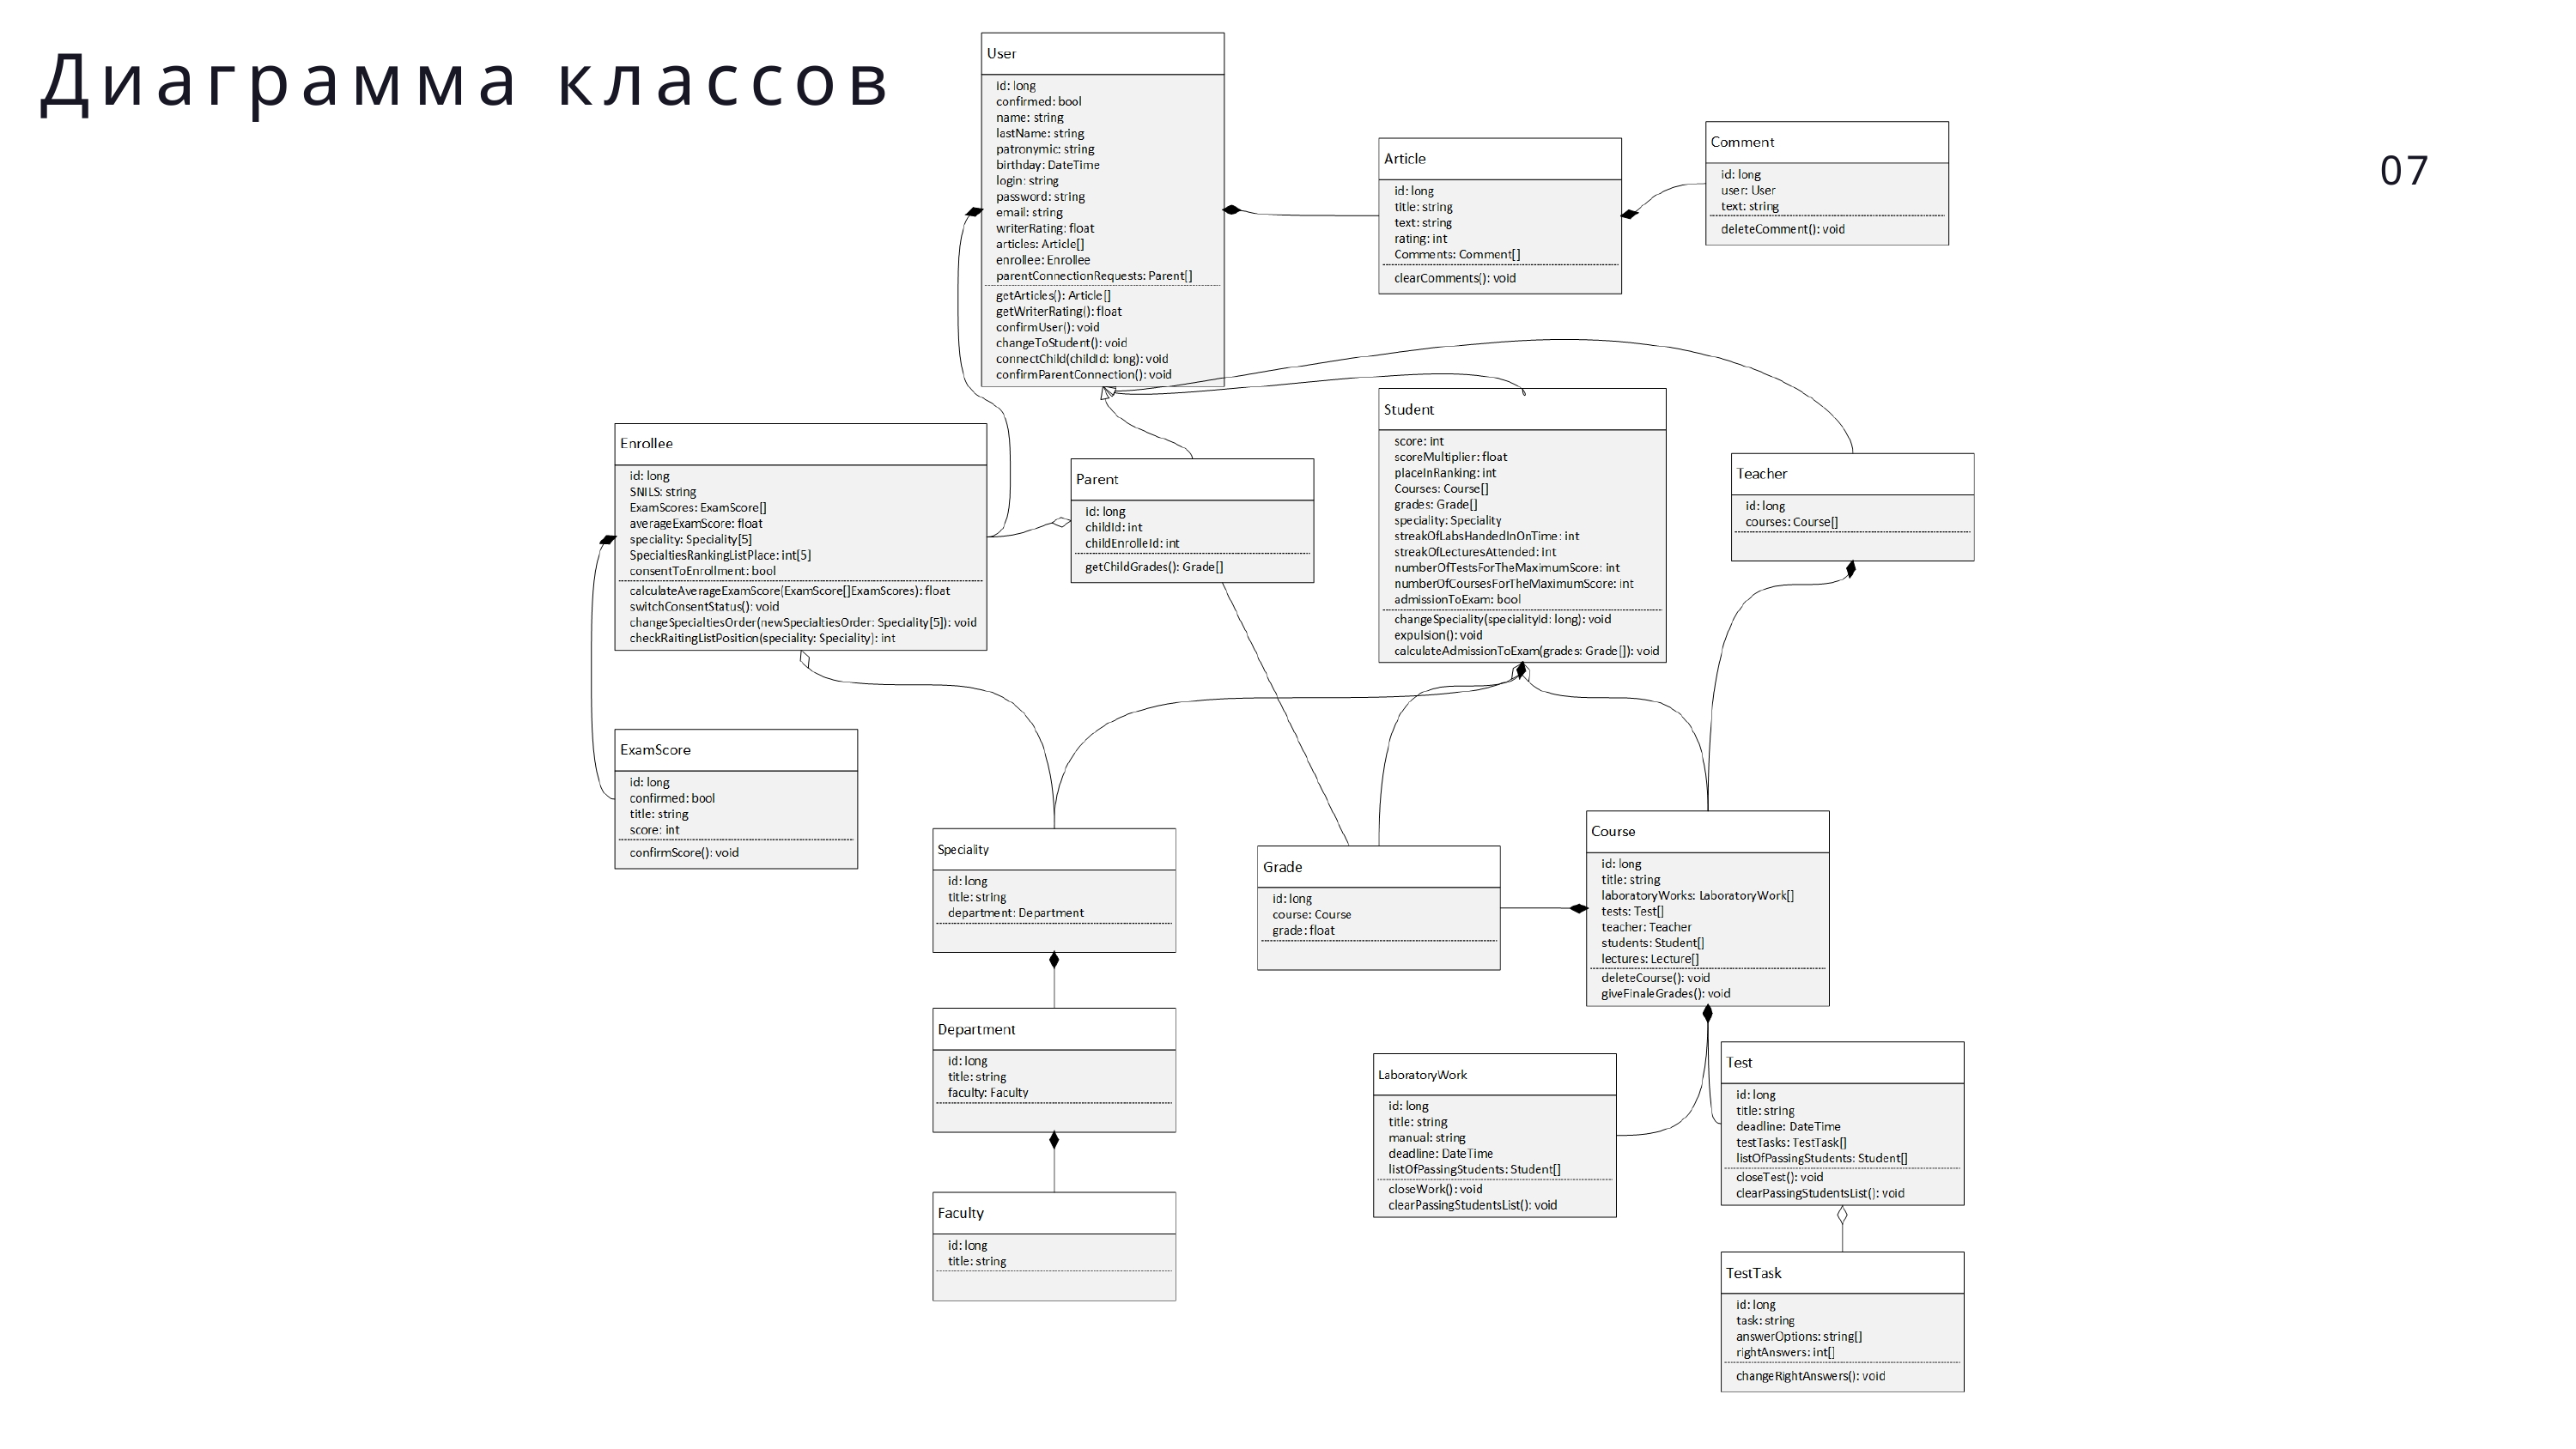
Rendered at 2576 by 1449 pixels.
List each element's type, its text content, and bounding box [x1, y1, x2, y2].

text_box 07 [2378, 142, 2433, 193]
picture [590, 32, 1976, 1392]
title Диаграмма классов [39, 32, 589, 276]
